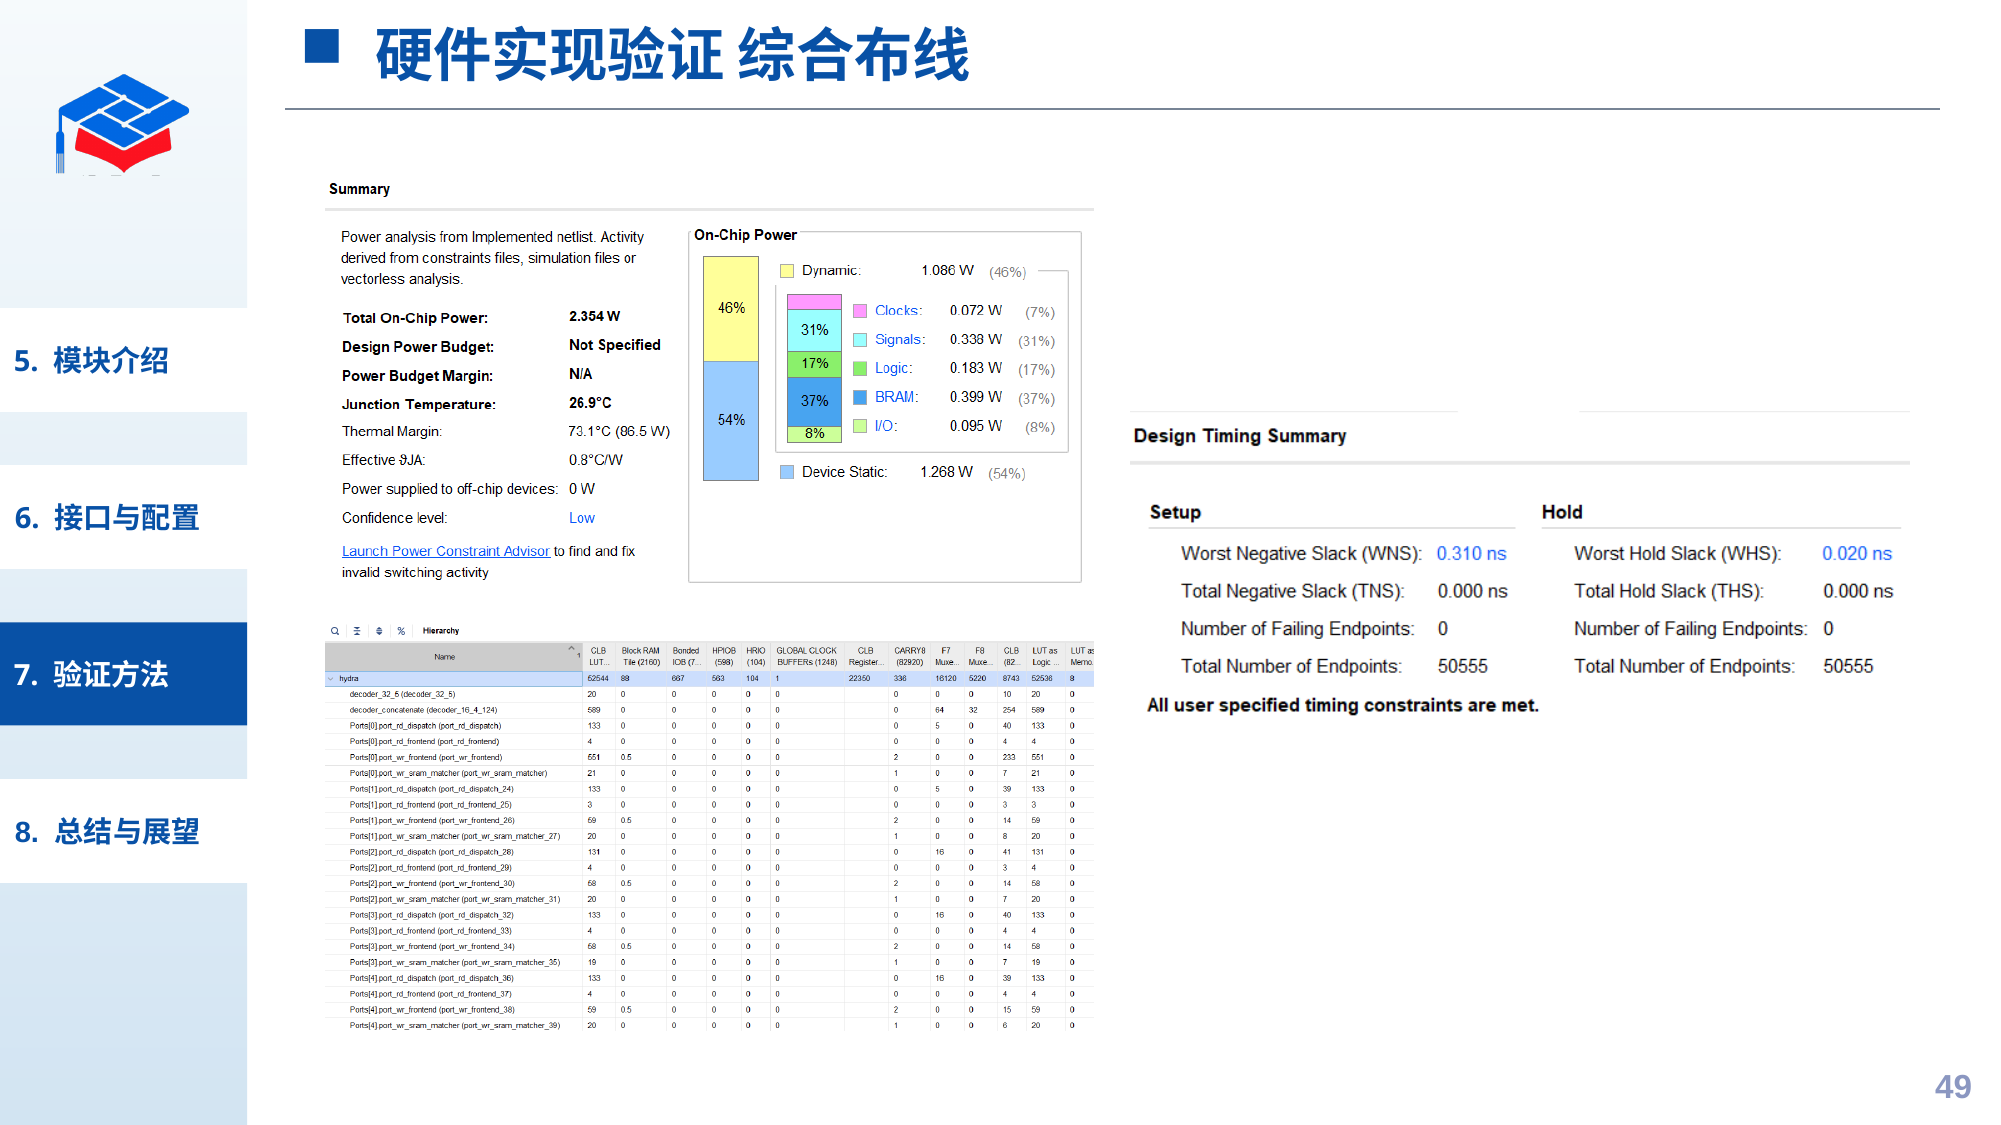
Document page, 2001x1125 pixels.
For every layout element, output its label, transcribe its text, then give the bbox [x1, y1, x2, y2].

title 硬件实现验证 综合布线 [285, 0, 1950, 96]
picture [325, 175, 1094, 595]
text_box [0, 726, 248, 779]
text_box 6. 接口与配置 [0, 465, 249, 569]
text_box 5. 模块介绍 [0, 308, 249, 412]
text_box 8. 总结与展望 [0, 779, 249, 883]
text_box [0, 0, 248, 308]
text_box [0, 569, 248, 621]
picture [33, 74, 214, 176]
text_box [0, 412, 248, 465]
text_box [0, 883, 248, 1125]
picture [1130, 411, 1910, 768]
text_box 7. 验证方法 [0, 621, 248, 726]
picture [325, 622, 1094, 1031]
slide_number 49 [1915, 1062, 1987, 1108]
